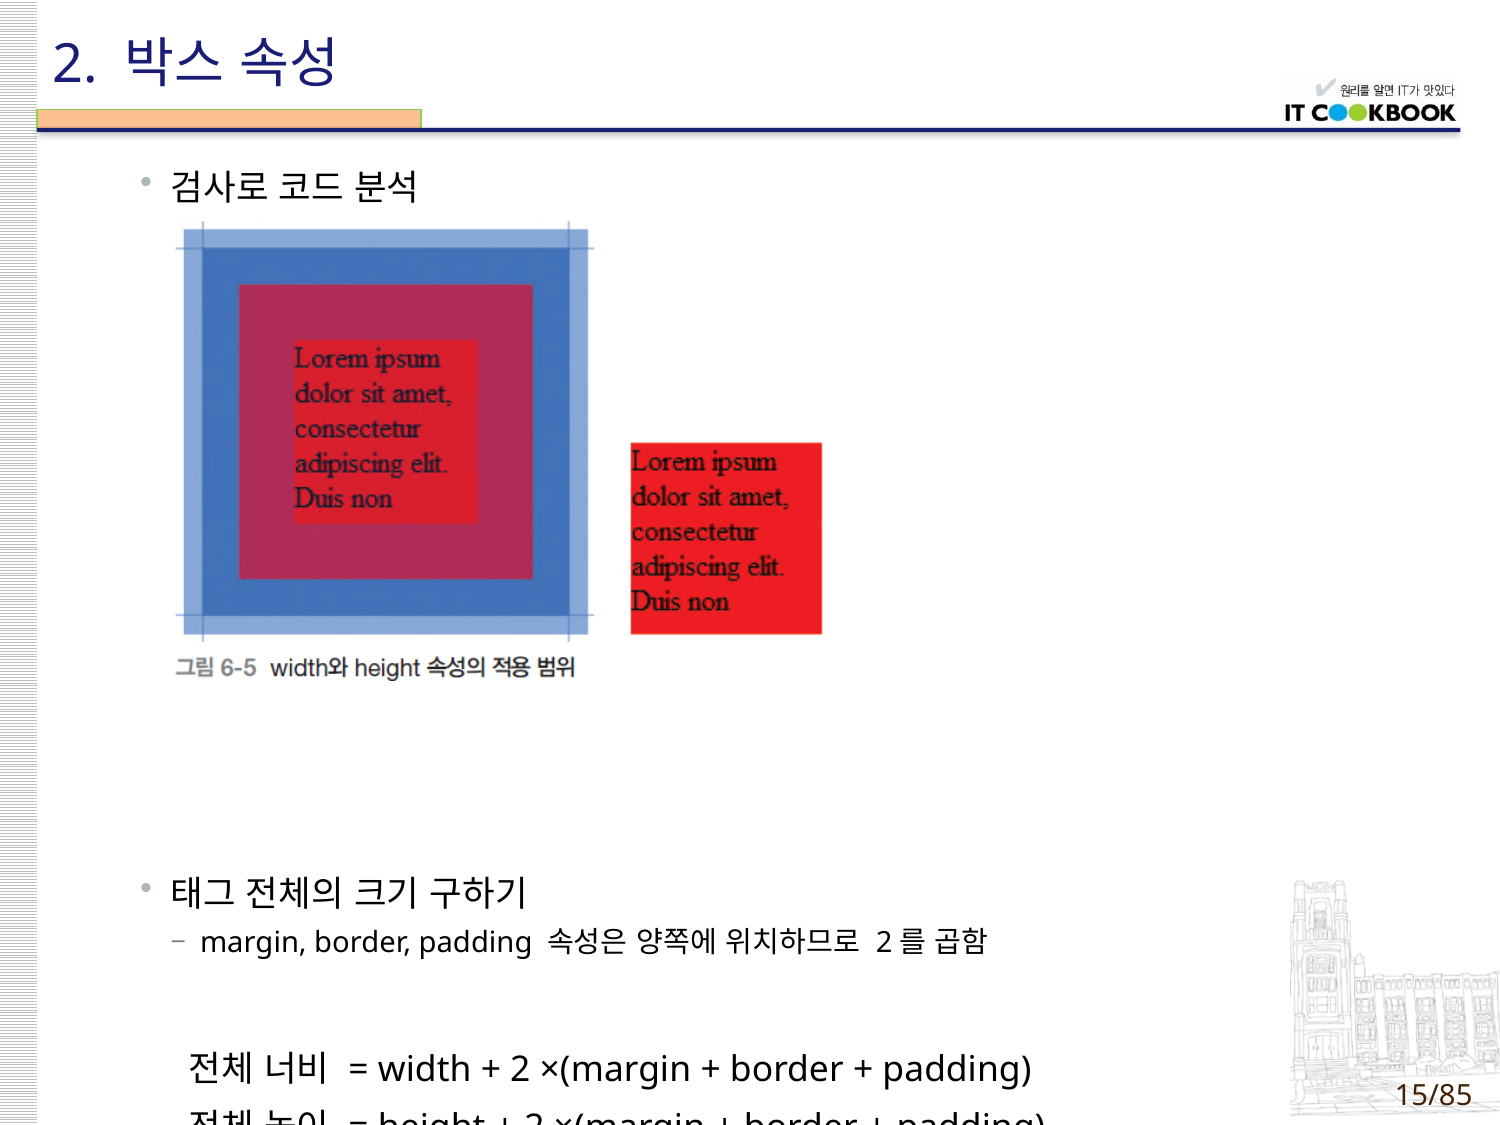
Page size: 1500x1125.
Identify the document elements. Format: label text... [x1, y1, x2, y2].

list 검사로 코드 분석 태그 전체의 크기 구하기 margin, border, padding 속성은 양쪽에 위치하므로 2를 곱함 전체 너비 = width + 2 ×(margin + border + padding) 전체 높이 = height + 2 ×(margin + border + padding) [37, 152, 1463, 1091]
picture [170, 220, 824, 681]
picture [1281, 75, 1459, 123]
title 2. 박스 속성 [37, 13, 1278, 109]
picture [1290, 874, 1500, 1125]
picture [1442, 1095, 1451, 1103]
